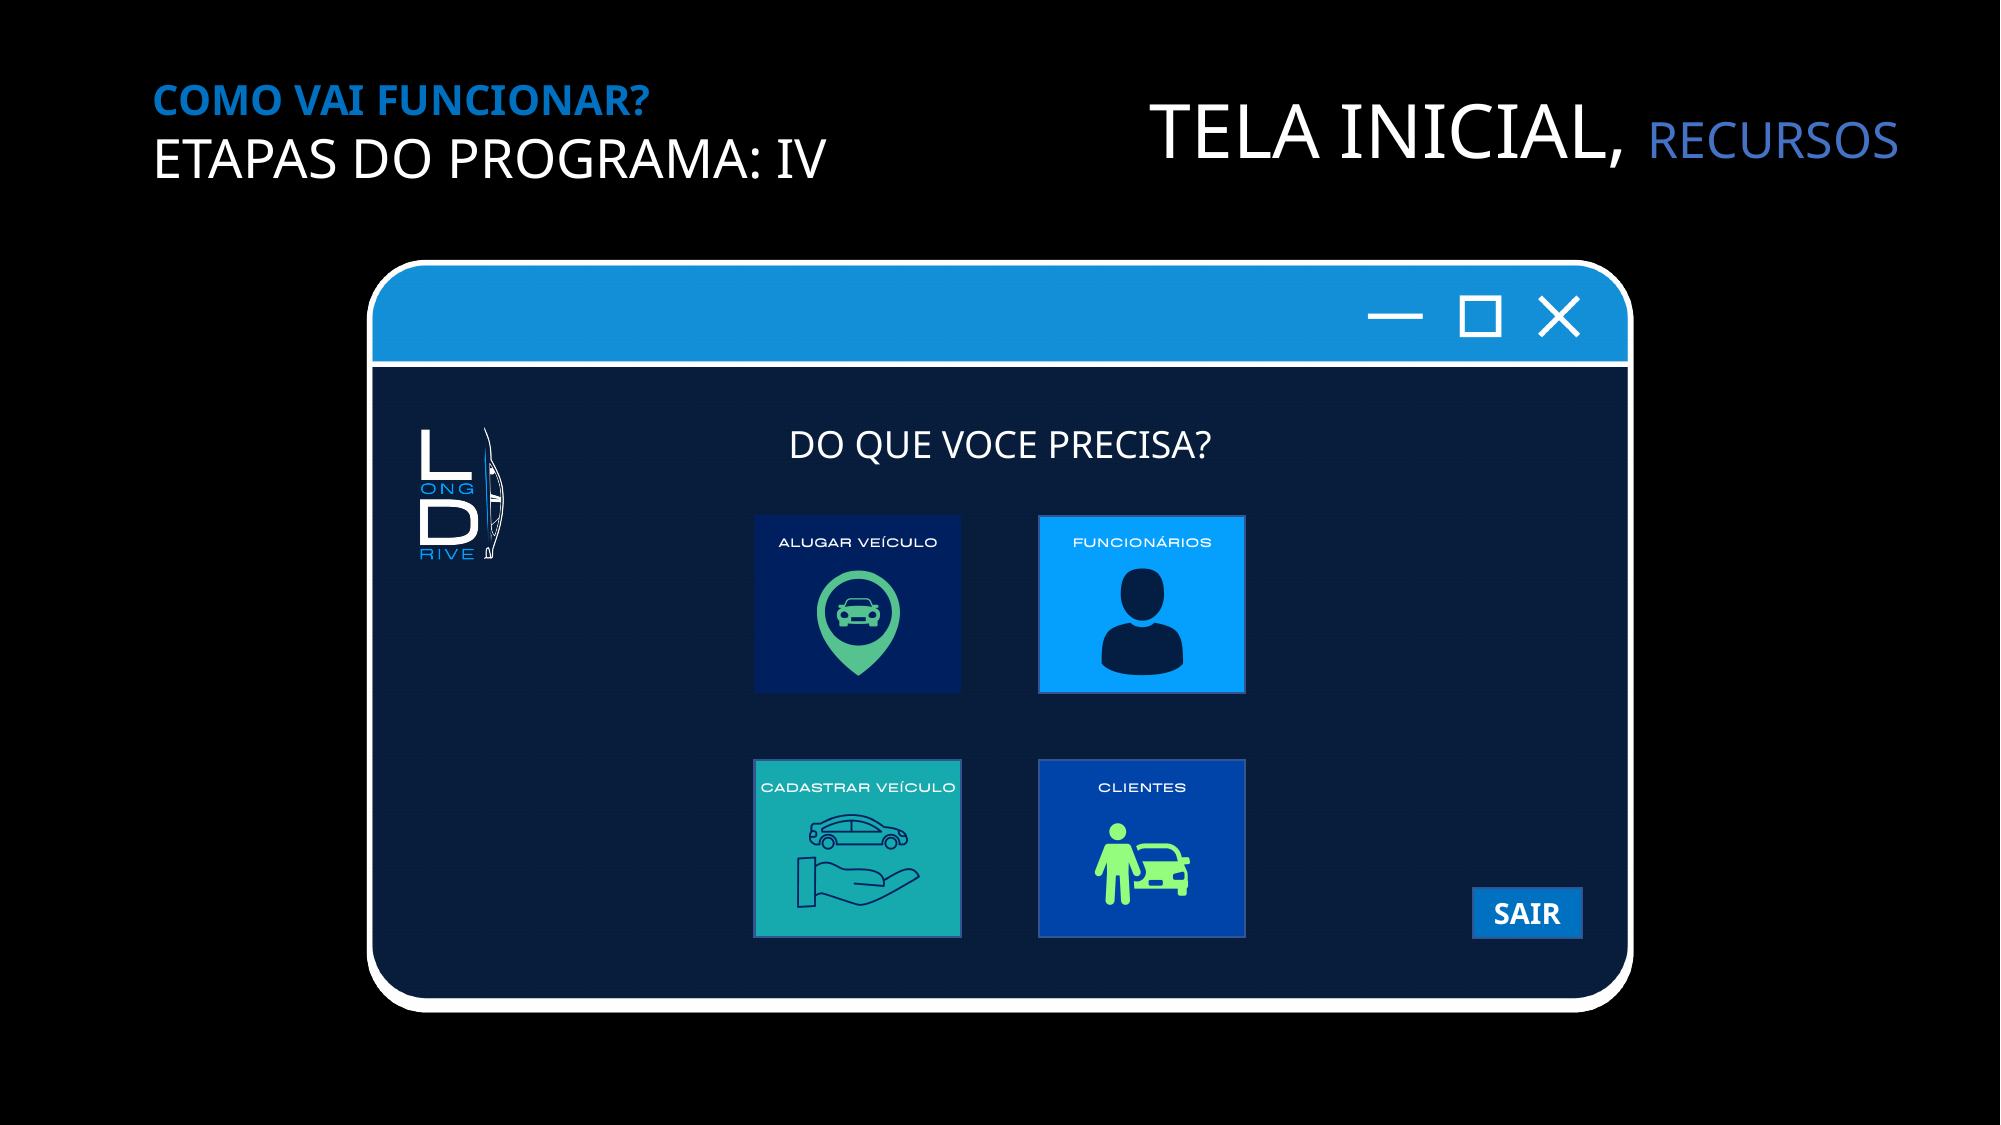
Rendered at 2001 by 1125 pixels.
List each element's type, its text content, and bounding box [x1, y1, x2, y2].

picture [353, 397, 547, 591]
title COMO VAI FUNCIONAR? ETAPAS DO PROGRAMA: IV [137, 22, 1863, 240]
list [339, 239, 1661, 1033]
text_box TELA INICIAL, RECURSOS [1134, 50, 2000, 206]
